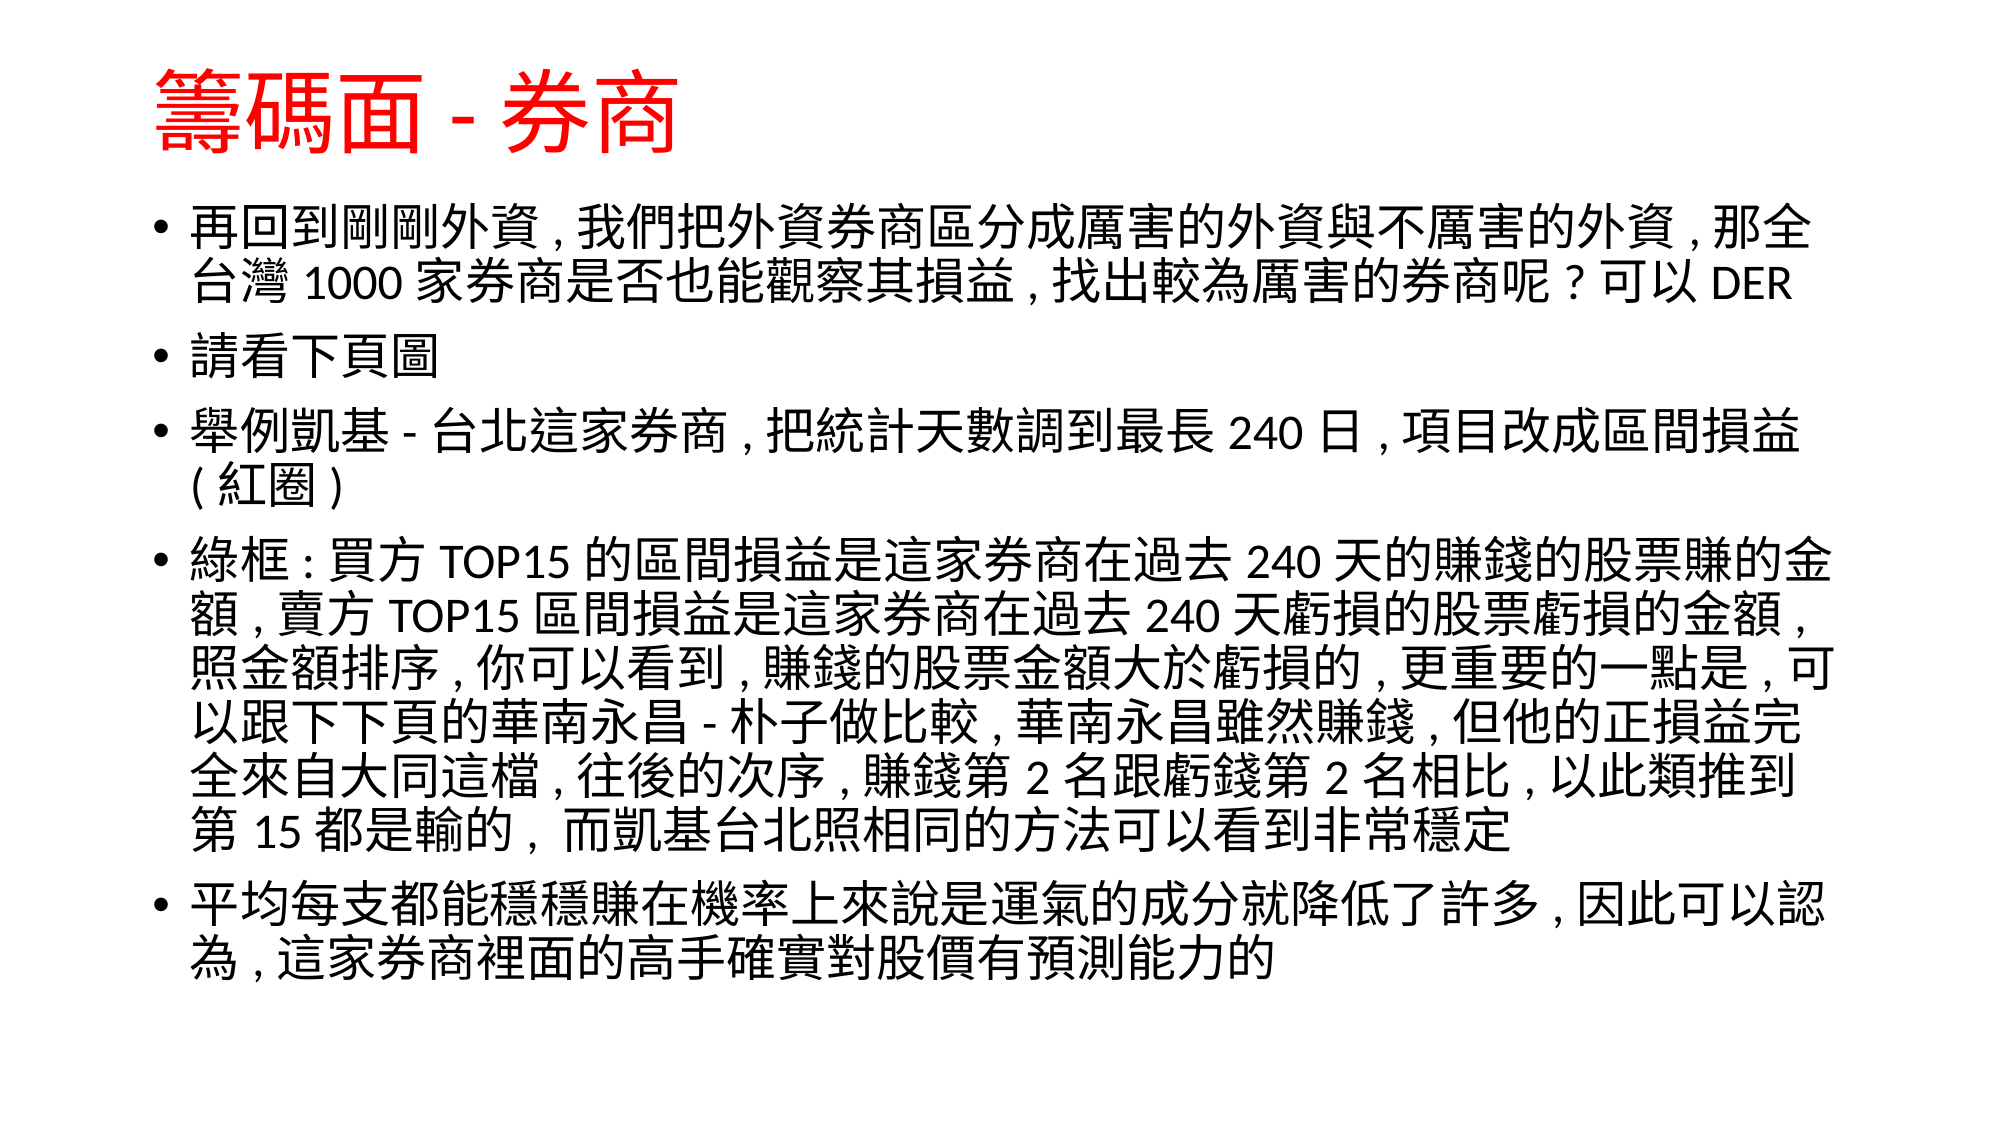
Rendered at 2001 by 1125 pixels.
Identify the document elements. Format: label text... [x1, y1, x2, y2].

list 再回到剛剛外資,我們把外資券商區分成厲害的外資與不厲害的外資,那全台灣1000家券商是否也能觀察其損益,找出較為厲害的券商呢?可以DER 請看下頁圖 舉例凱基-台北這家券商,把統計天數調到最長240日,項目改成區間損益(紅圈) 綠框:買方TOP15的區間損益是這家券商在過去240天的賺錢的股票賺的金額,賣方TOP15區間損益是這家券商在過去240天虧損的股票虧損的金額,照金額排序,你可以看到,賺錢的股票金額大於虧損的,更重要的一點是,可以跟下下頁的華南永昌-朴子做比較,華南永昌雖然賺錢,但他的正損益完全來自大同這檔,往後的次序,賺錢第2名跟虧錢第2名相比,以此類推到第15都是輸的, 而凱基台北照相同的方法可以看到非常穩定 平均每支都能穩穩賺在機率上來說是運氣的成分就降低了許多,因此可以認為,這家券商裡面的高手確實對股價有預測能力的 [137, 195, 1863, 1014]
title 籌碼面-券商 [137, 18, 1863, 195]
